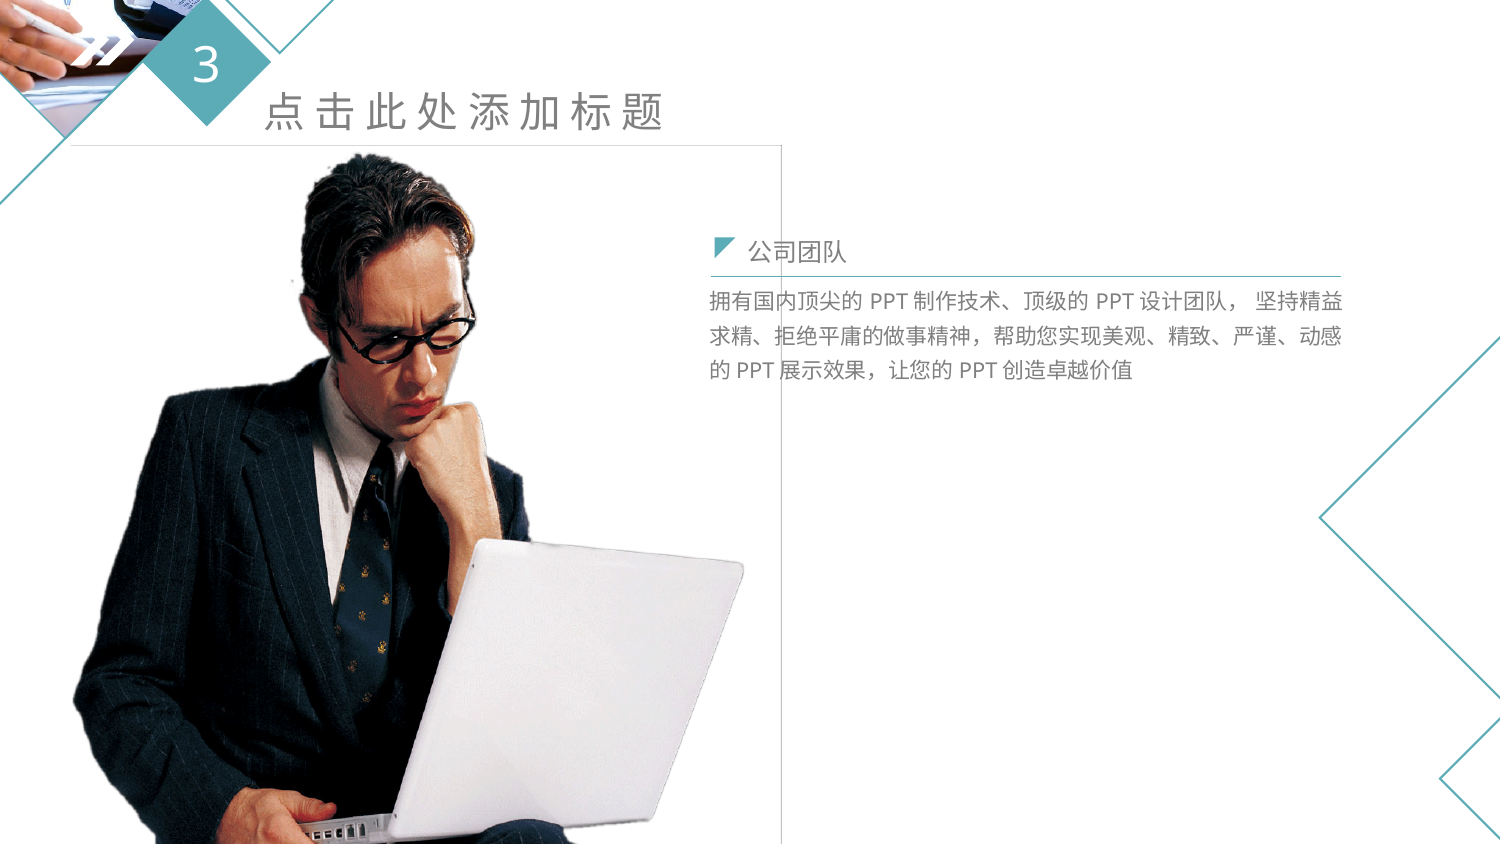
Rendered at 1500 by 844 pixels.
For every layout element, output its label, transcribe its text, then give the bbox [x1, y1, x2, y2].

text_box 点击此处添加标题 [248, 78, 703, 136]
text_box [1373, 377, 1500, 844]
text_box 拥有国内顶尖的PPT制作技术、顶级的PPT设计团队， 坚持精益求精、拒绝平庸的做事精神，帮助您实现美观、精致、严谨、动感的PPT展示效果，让您的PPT创造卓越价值 [805, 272, 1359, 391]
picture [0, 0, 805, 844]
text_box [0, 138, 68, 206]
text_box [207, 16, 253, 108]
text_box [714, 224, 1062, 273]
text_box [225, 0, 335, 55]
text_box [69, 13, 135, 66]
